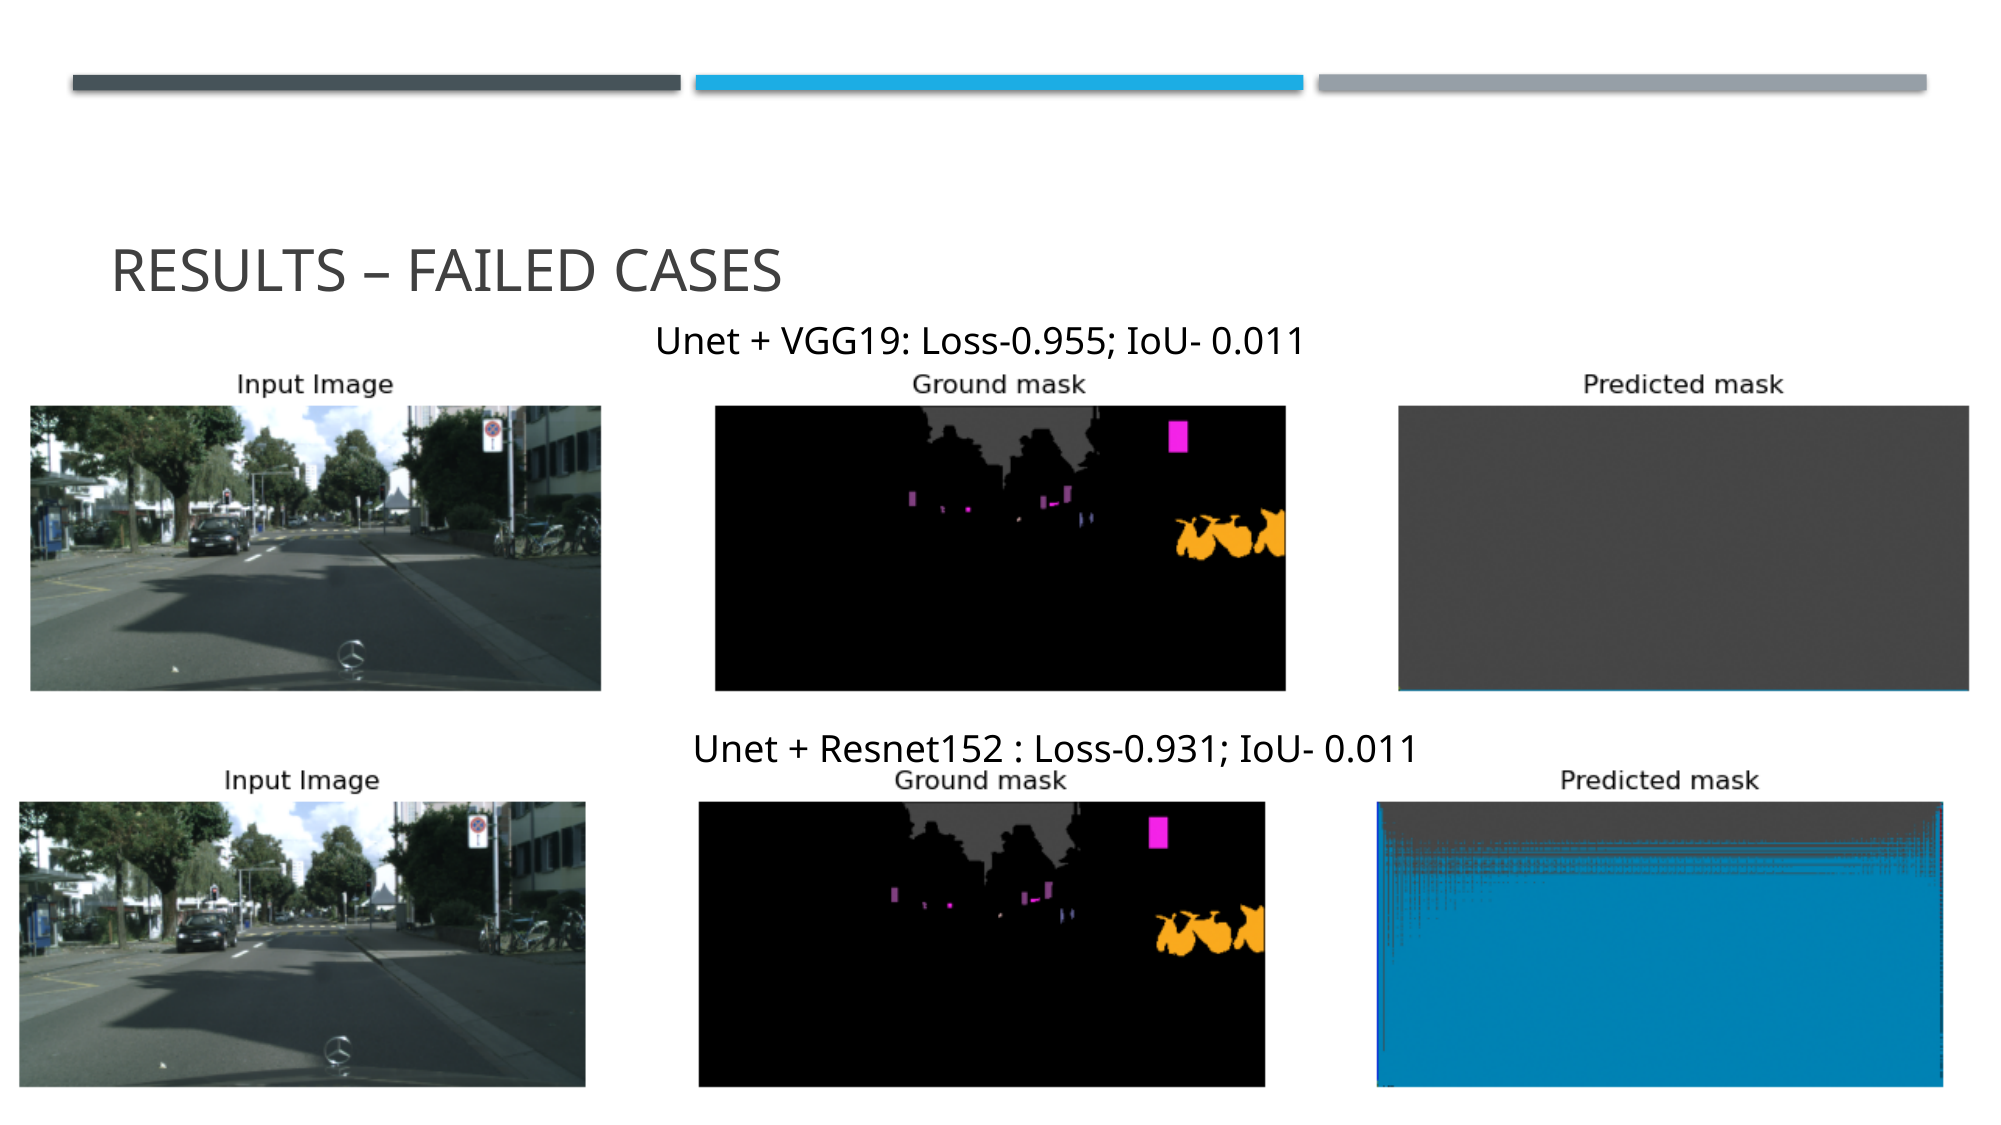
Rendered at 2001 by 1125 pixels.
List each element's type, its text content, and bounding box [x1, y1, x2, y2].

text_box Unet + Resnet152 : Loss-0.931; IoU- 0.011 [677, 718, 1436, 754]
picture [15, 358, 1985, 707]
text_box Unet + VGG19: Loss-0.955; IoU- 0.011 [640, 310, 1323, 358]
title Results – Failed CASES [95, 115, 1905, 311]
picture [3, 754, 1959, 1103]
